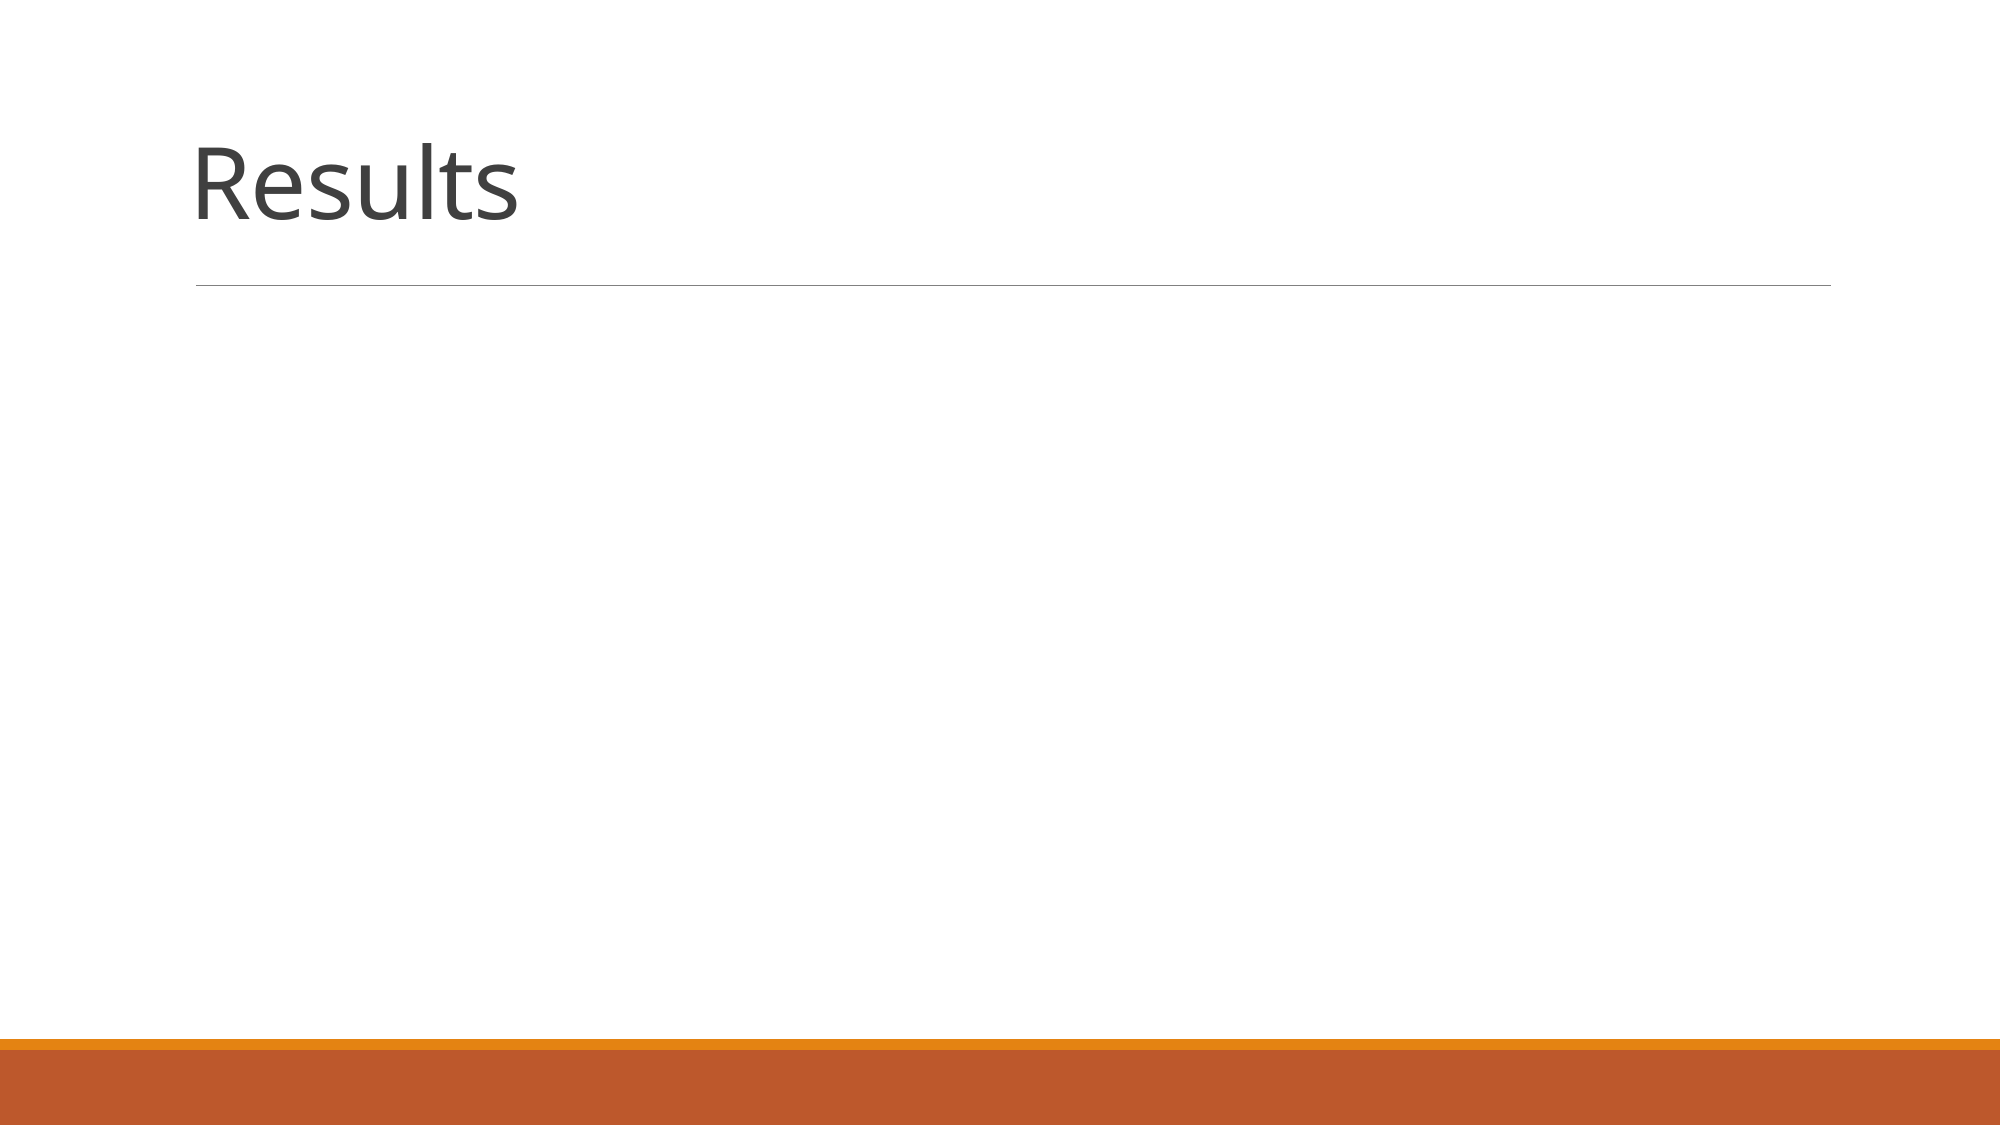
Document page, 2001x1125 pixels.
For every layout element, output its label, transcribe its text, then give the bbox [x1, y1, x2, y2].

title Results [174, 125, 1825, 249]
